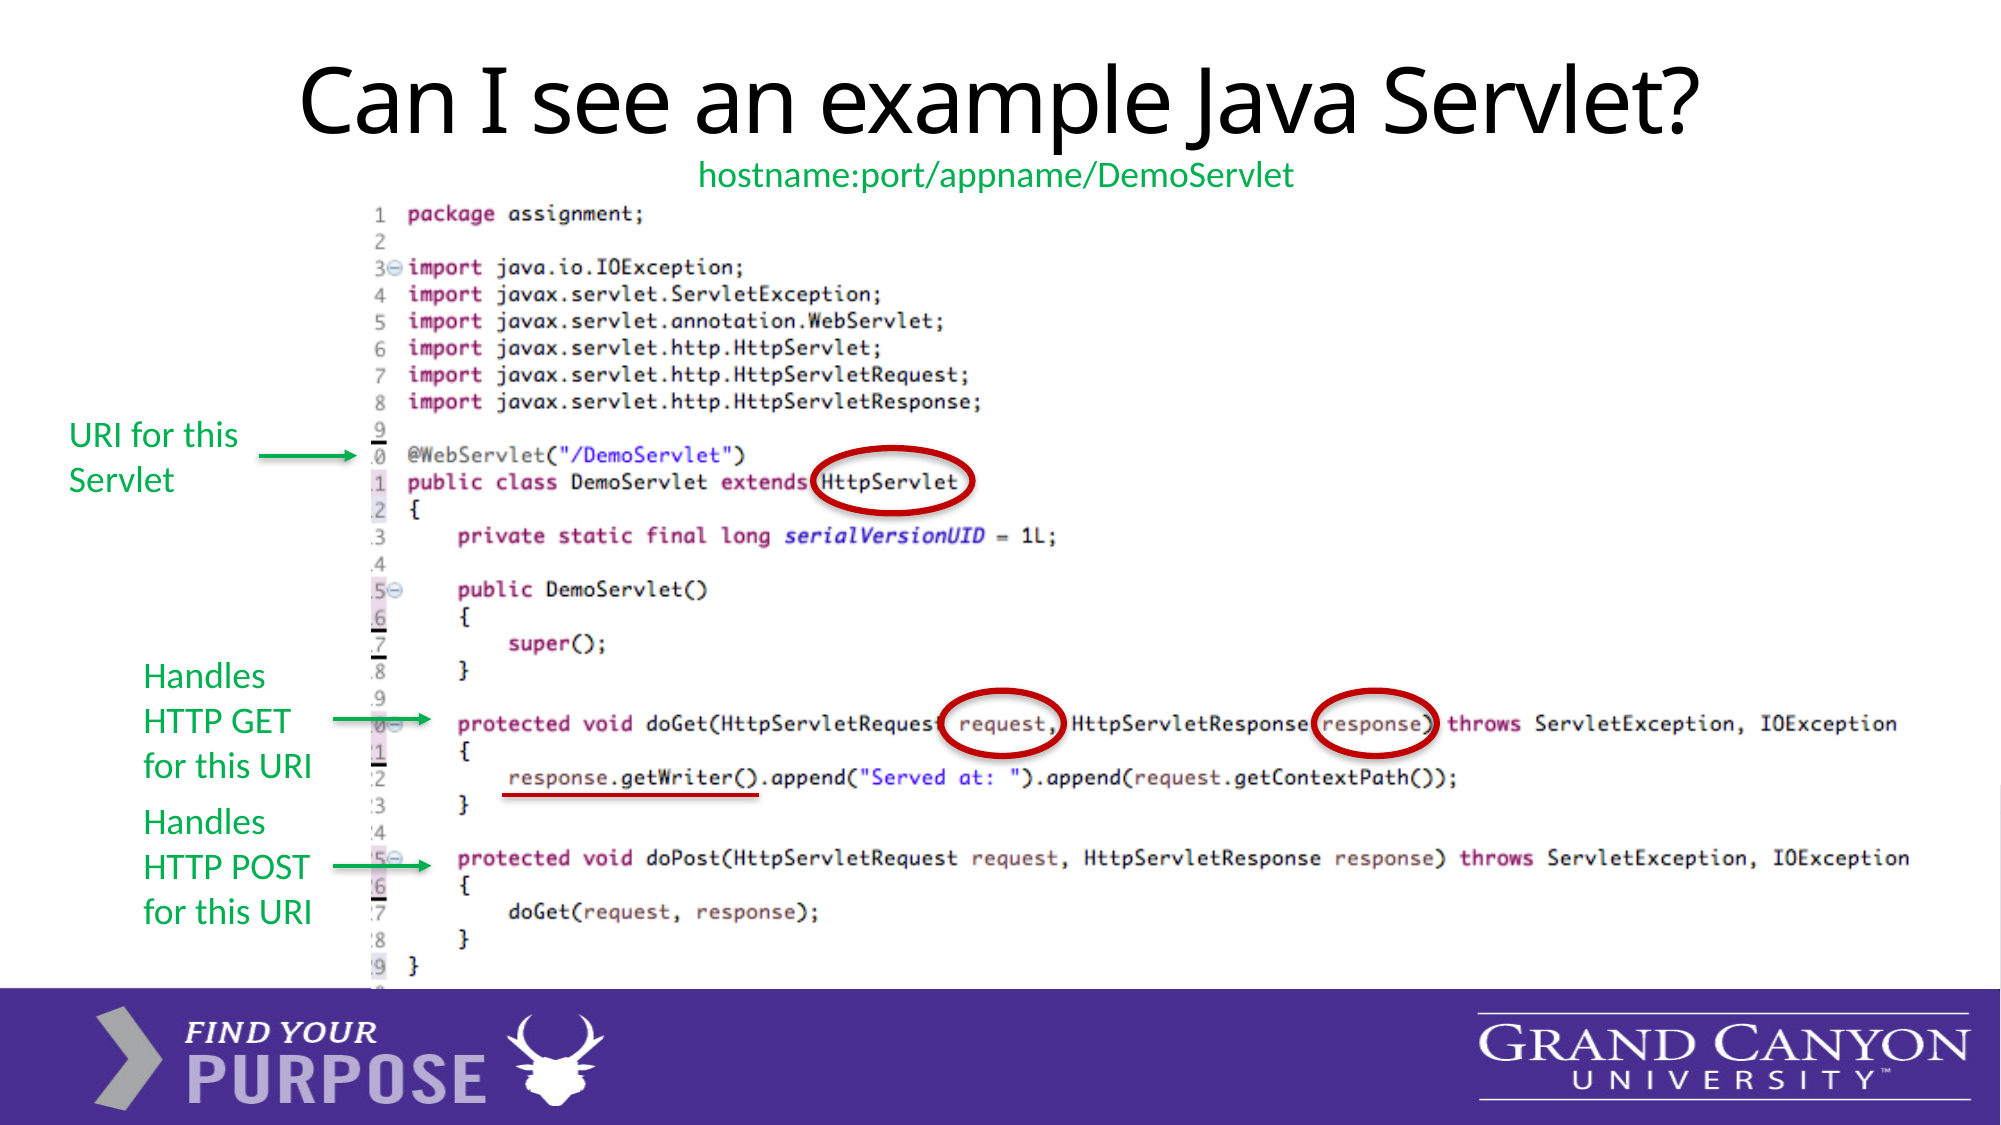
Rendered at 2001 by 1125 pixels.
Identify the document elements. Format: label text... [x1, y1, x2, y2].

title Can I see an example Java Servlet? [99, 3, 1900, 192]
text_box URI for this Servlet [54, 402, 259, 508]
text_box hostname:port/appname/DemoServlet [683, 142, 1311, 200]
picture [0, 0, 2001, 1125]
text_box Handles HTTP GET for this URI [128, 643, 333, 789]
text_box Handles HTTP POST for this URI [128, 789, 333, 940]
